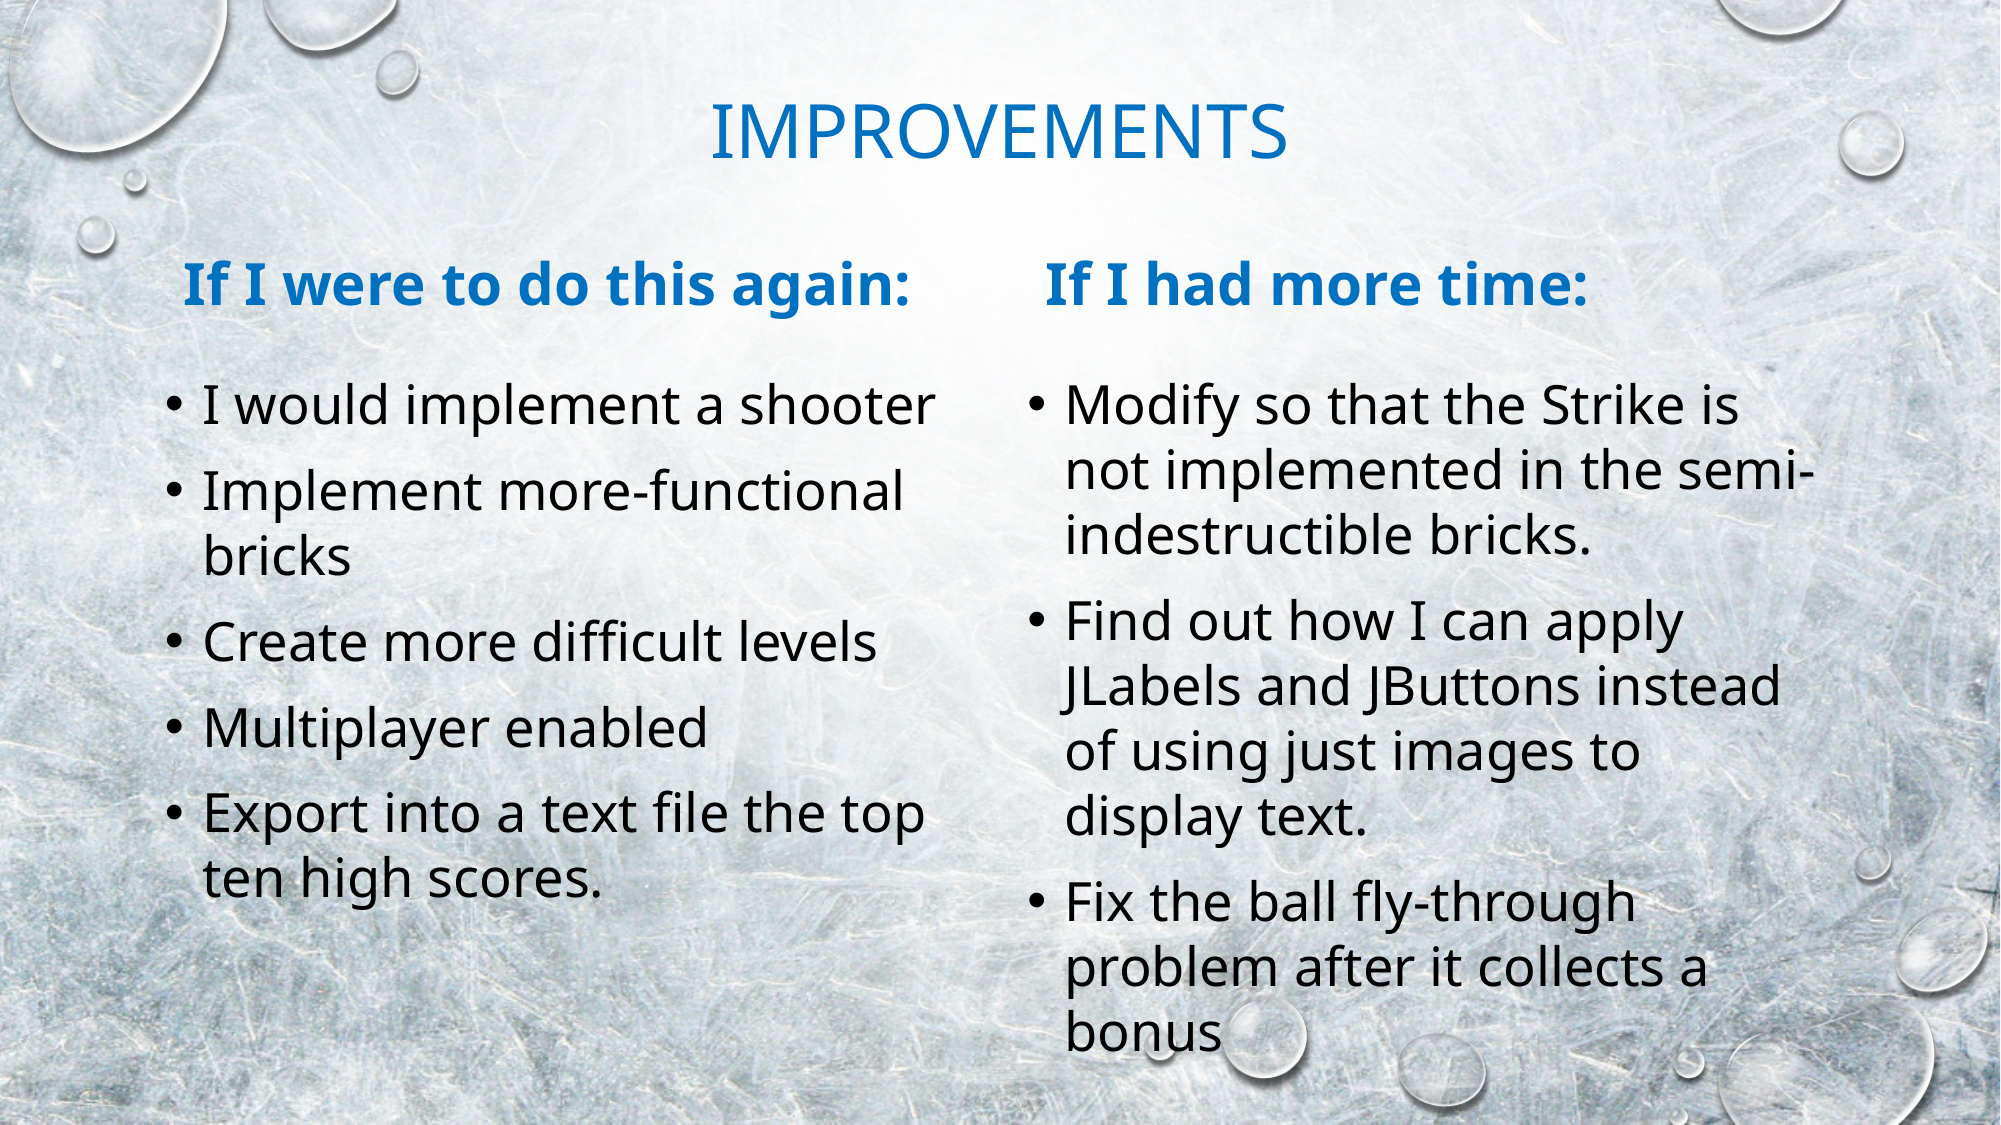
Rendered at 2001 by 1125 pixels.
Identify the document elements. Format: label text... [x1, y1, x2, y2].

list I would implement a shooter Implement more-functional bricks Create more difficult levels Multiplayer enabled Export into a text file the top ten high scores. [149, 363, 987, 964]
list If I had more time: [1030, 213, 1832, 325]
list Modify so that the Strike is not implemented in the semi-indestructible bricks. Find out how I can apply JLabels and JButtons instead of using just images to display text. Fix the ball fly-through problem after it collects a bonus [1012, 363, 1850, 964]
title improvements [149, 73, 1850, 196]
list If I were to do this again: [168, 213, 969, 325]
picture [0, 0, 2001, 1125]
